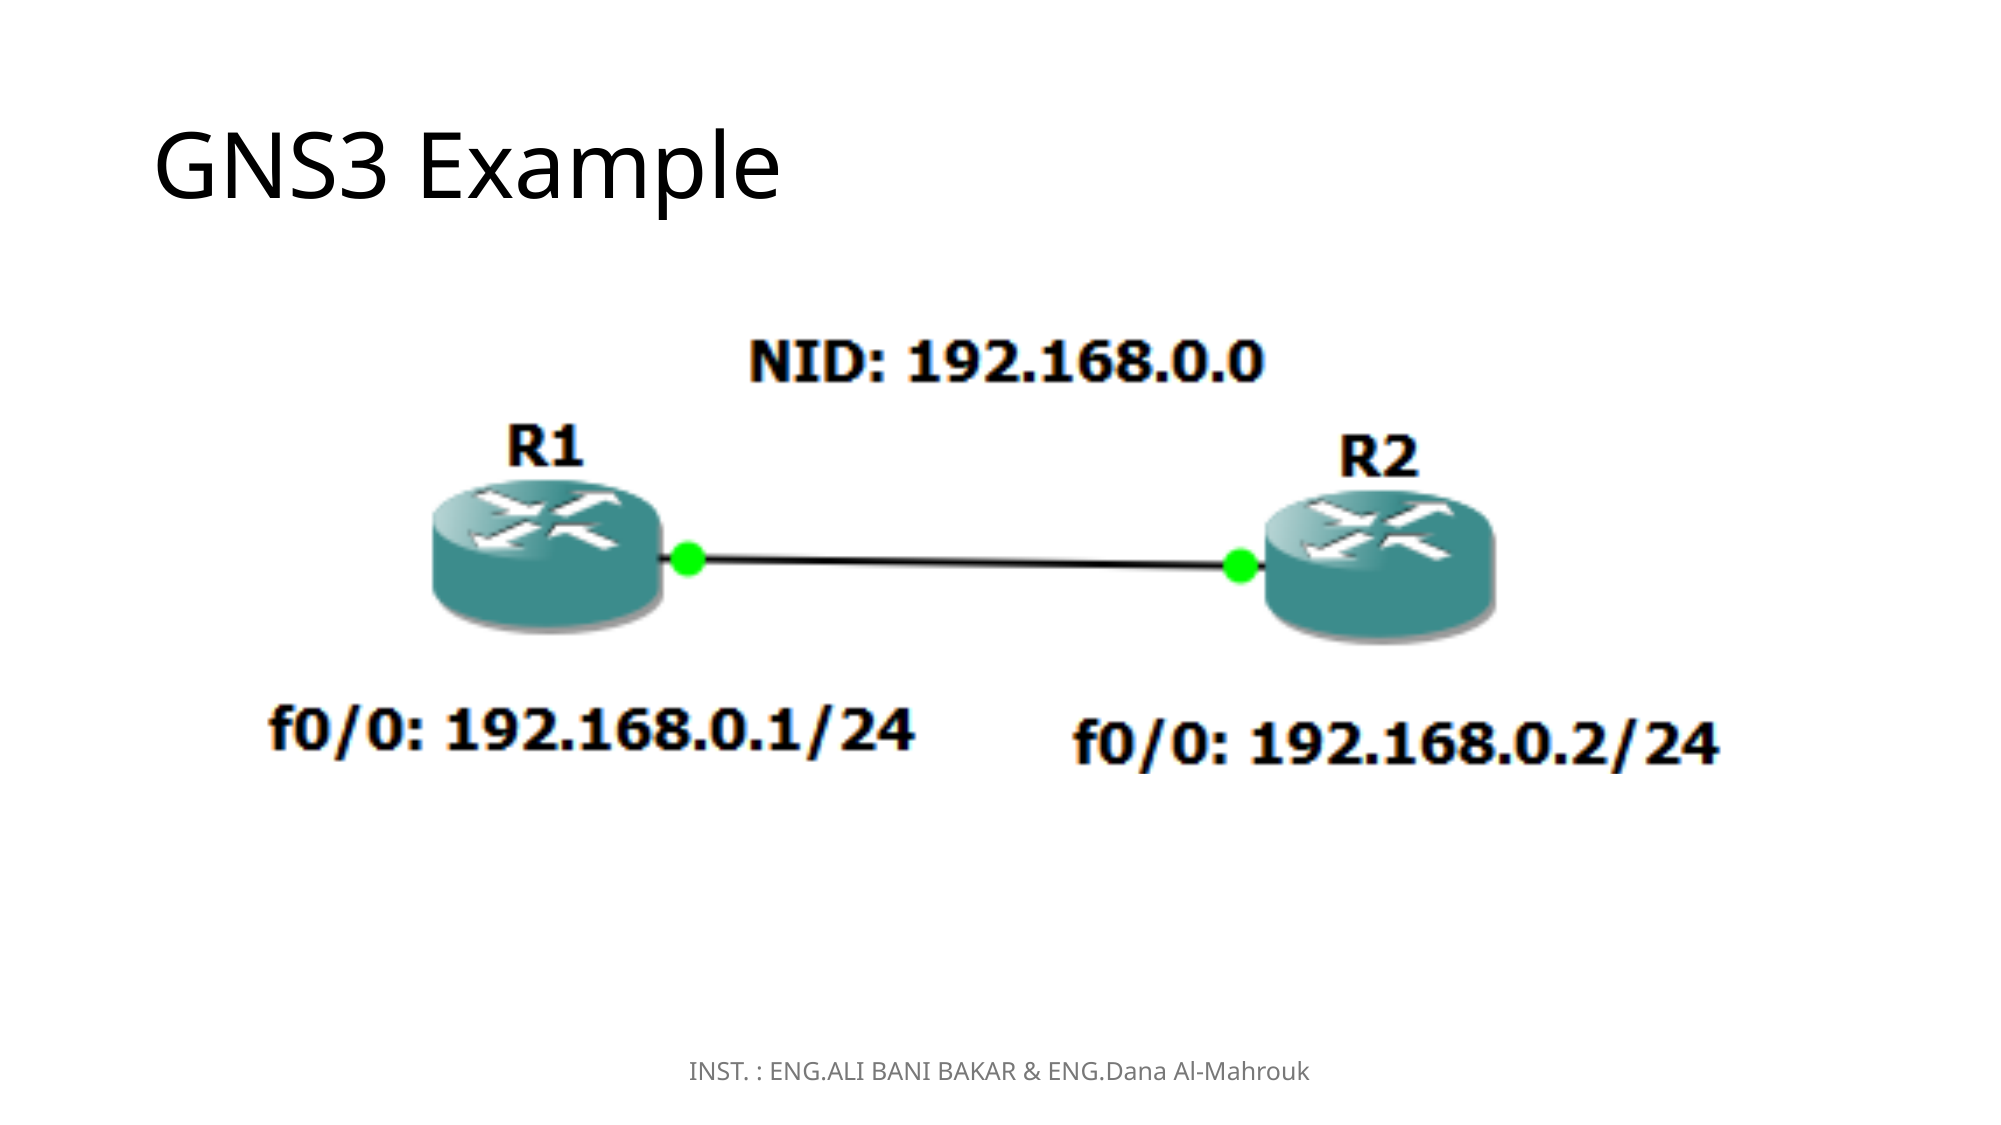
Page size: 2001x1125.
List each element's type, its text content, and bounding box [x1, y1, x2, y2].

picture [250, 311, 1749, 774]
title GNS3 Example [137, 59, 1863, 278]
footer INST. : ENG.ALI BANI BAKAR & ENG.Dana Al-Mahrouk [662, 1042, 1338, 1103]
